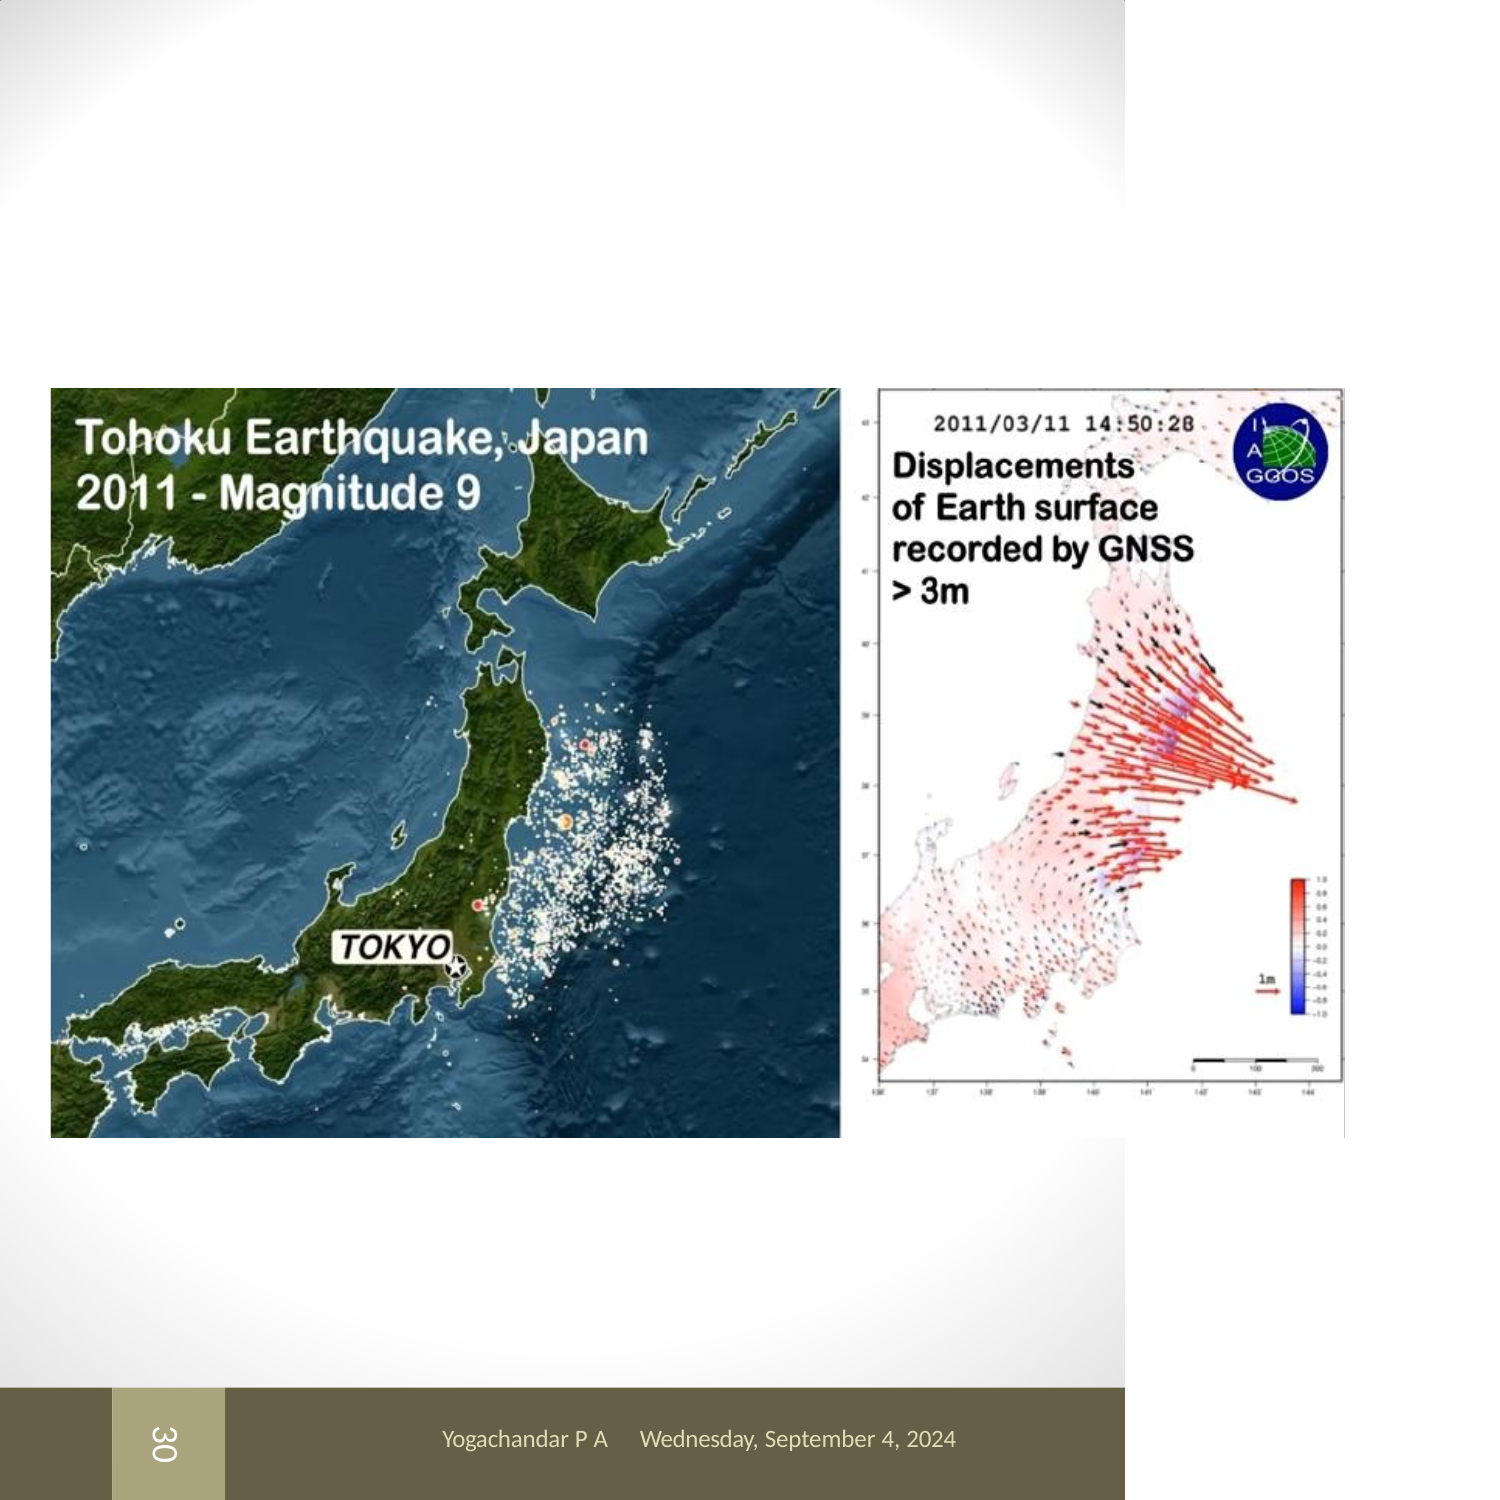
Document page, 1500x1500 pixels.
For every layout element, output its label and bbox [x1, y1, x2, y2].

text_box [365, 71, 1151, 1488]
picture [1151, 388, 1344, 1138]
text_box [0, 0, 1126, 1500]
